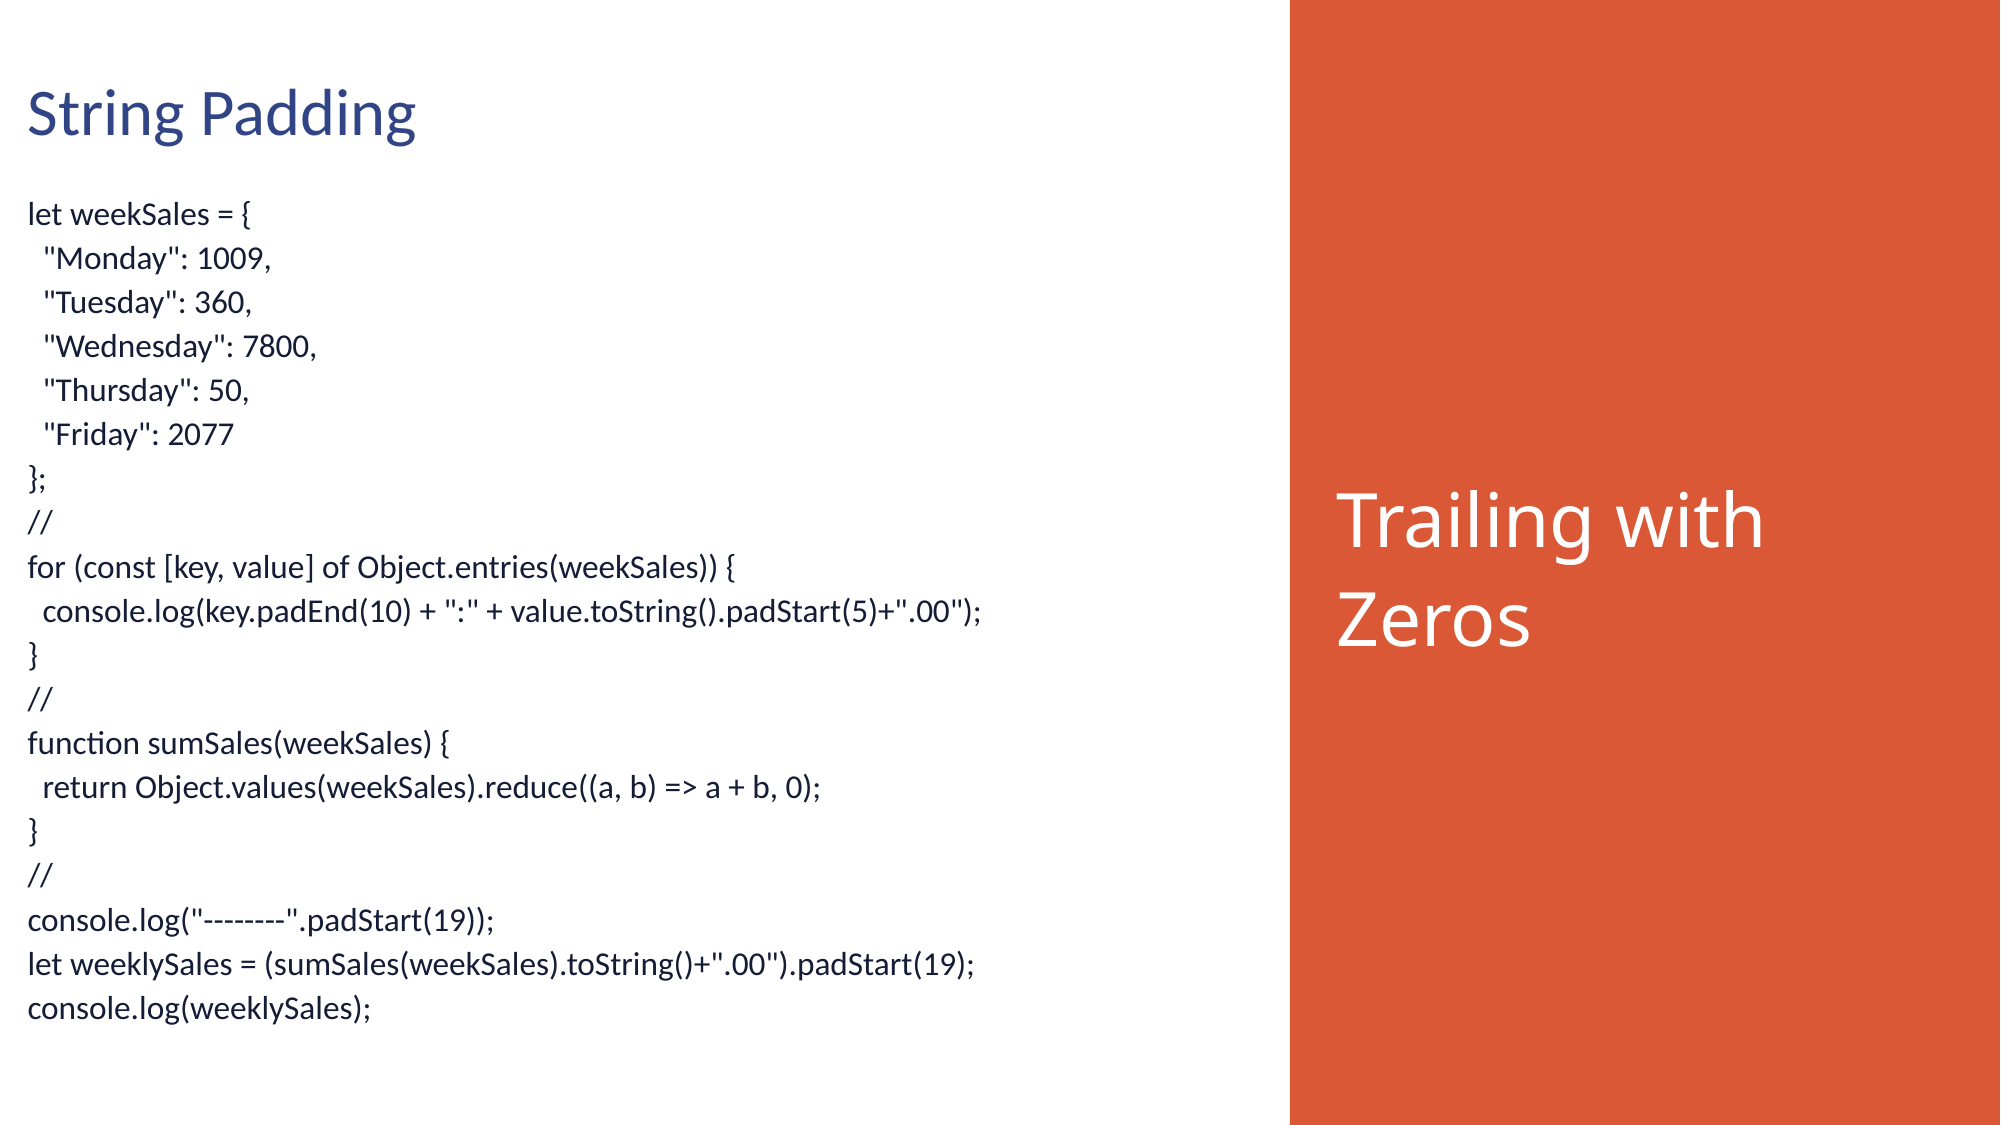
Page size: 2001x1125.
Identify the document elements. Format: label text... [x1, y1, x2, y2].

list String Padding [27, 60, 999, 154]
list let weekSales = { "Monday": 1009, "Tuesday": 360, "Wednesday": 7800, "Thursday": 50, "Friday": 2077 }; // for (const [key, value] of Object.entries(weekSales)) { console.log(key.padEnd(10) + ":" + value.toString().padStart(5)+".00"); } // function sumSales(weekSales) { return Object.values(weekSales).reduce((a, b) => a + b, 0); } // console.log("--------".padStart(19)); let weeklySales = (sumSales(weekSales).toString()+".00").padStart(19); console.log(weeklySales); [27, 191, 1287, 1007]
list Trailing with Zeros [1336, 341, 1862, 784]
